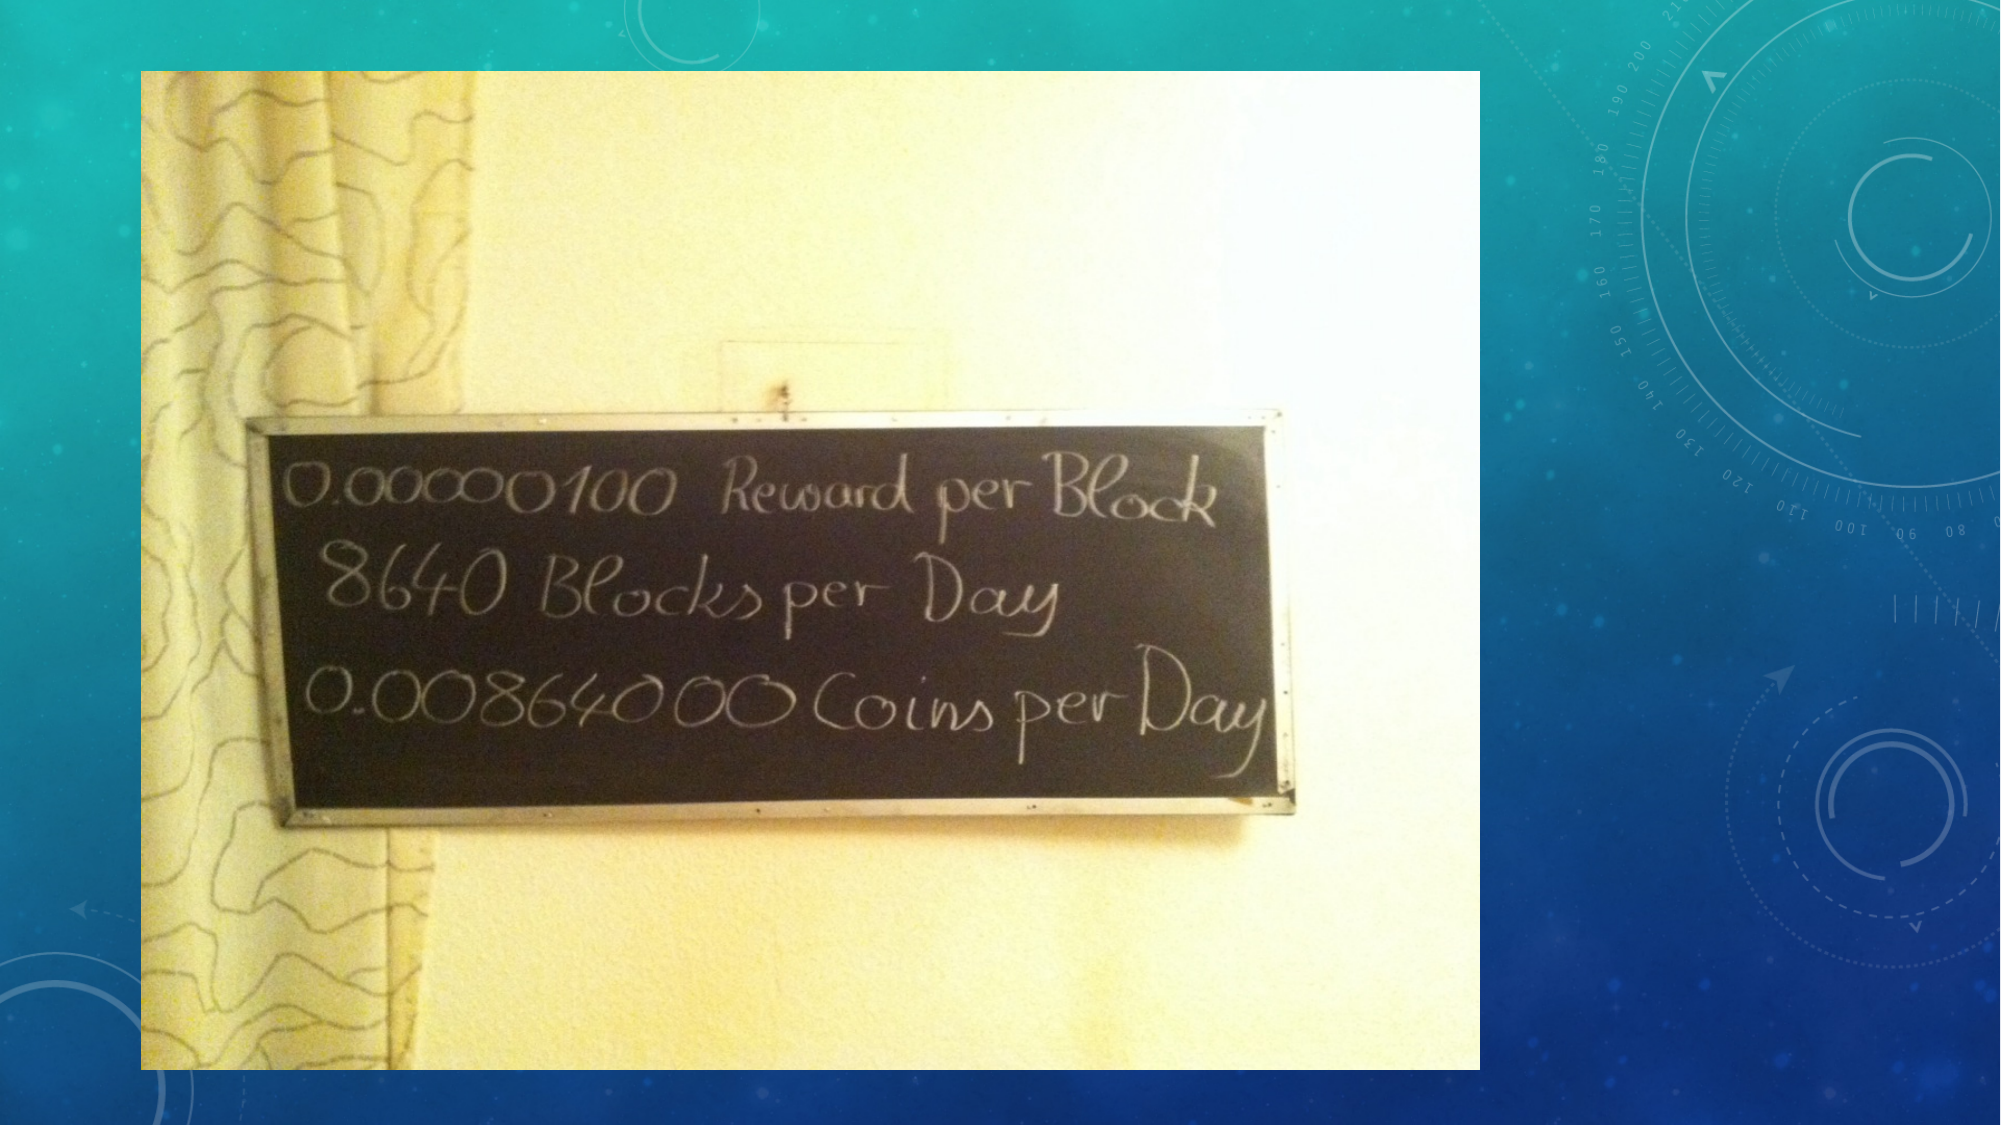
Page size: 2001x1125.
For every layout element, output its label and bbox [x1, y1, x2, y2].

list [141, 71, 1480, 1071]
picture [0, 0, 2001, 1125]
